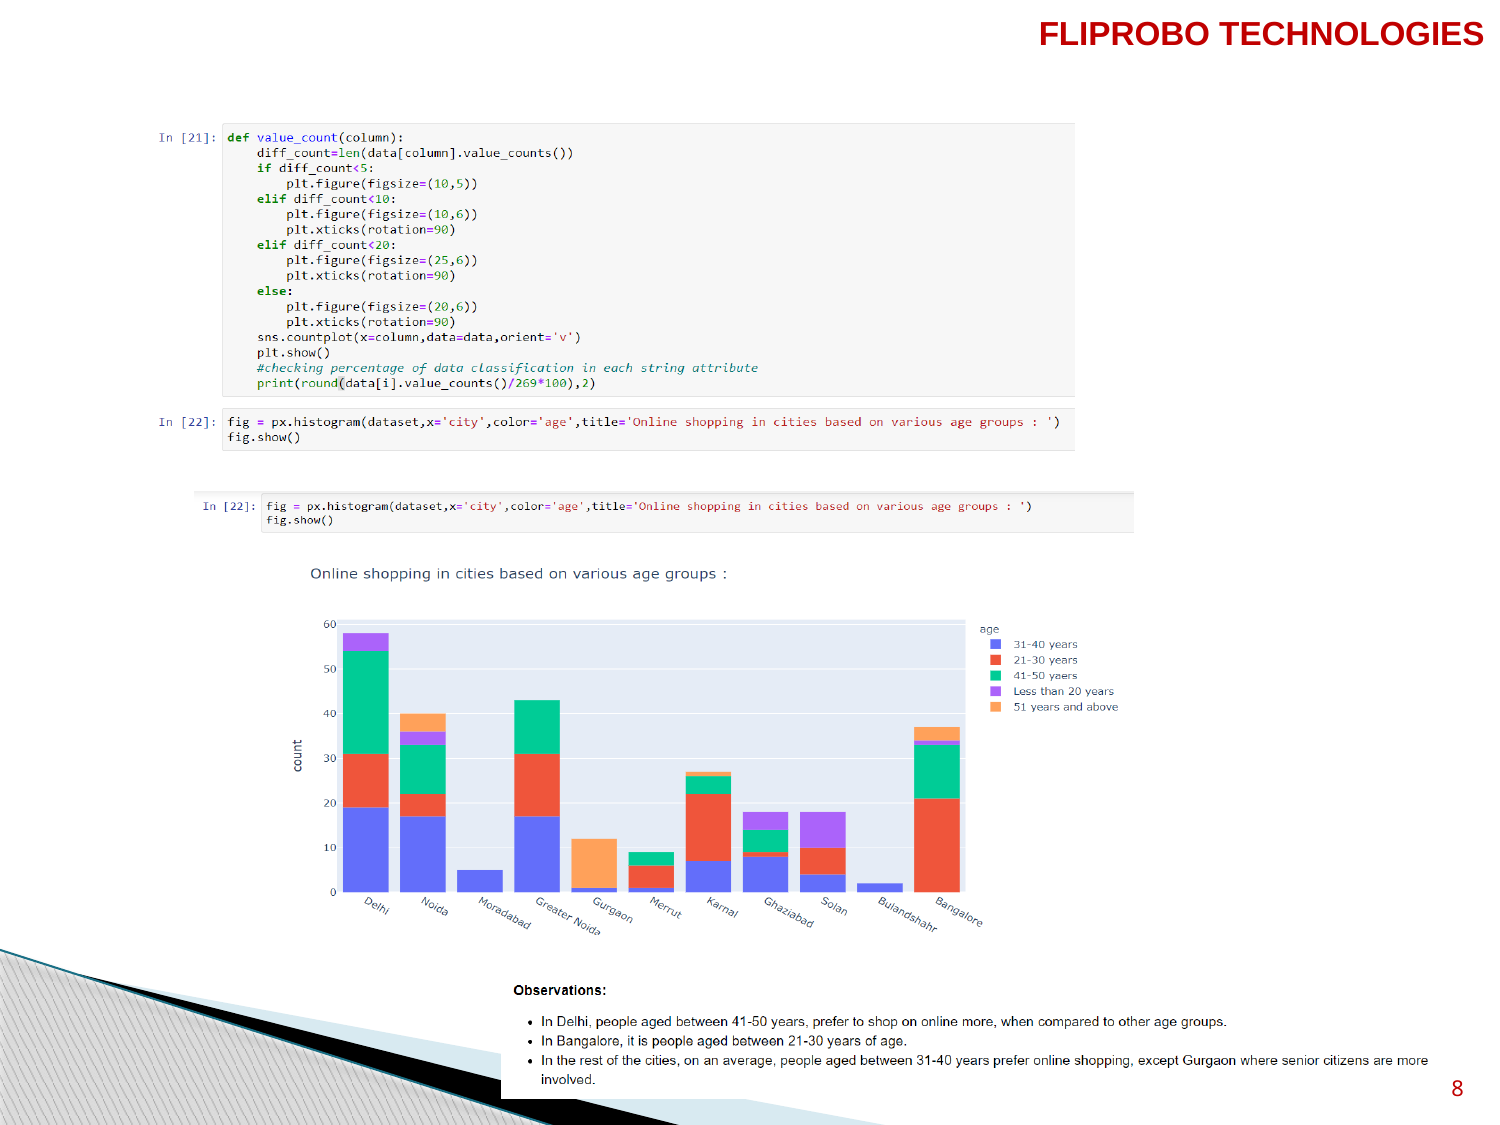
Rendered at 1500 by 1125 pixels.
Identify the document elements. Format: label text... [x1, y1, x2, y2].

picture [501, 963, 1443, 1100]
slide_number 8 [1399, 1051, 1479, 1112]
footer FLIPROBO TECHNOLOGIES [838, 0, 1500, 60]
picture [135, 113, 1075, 467]
picture [194, 491, 1135, 935]
